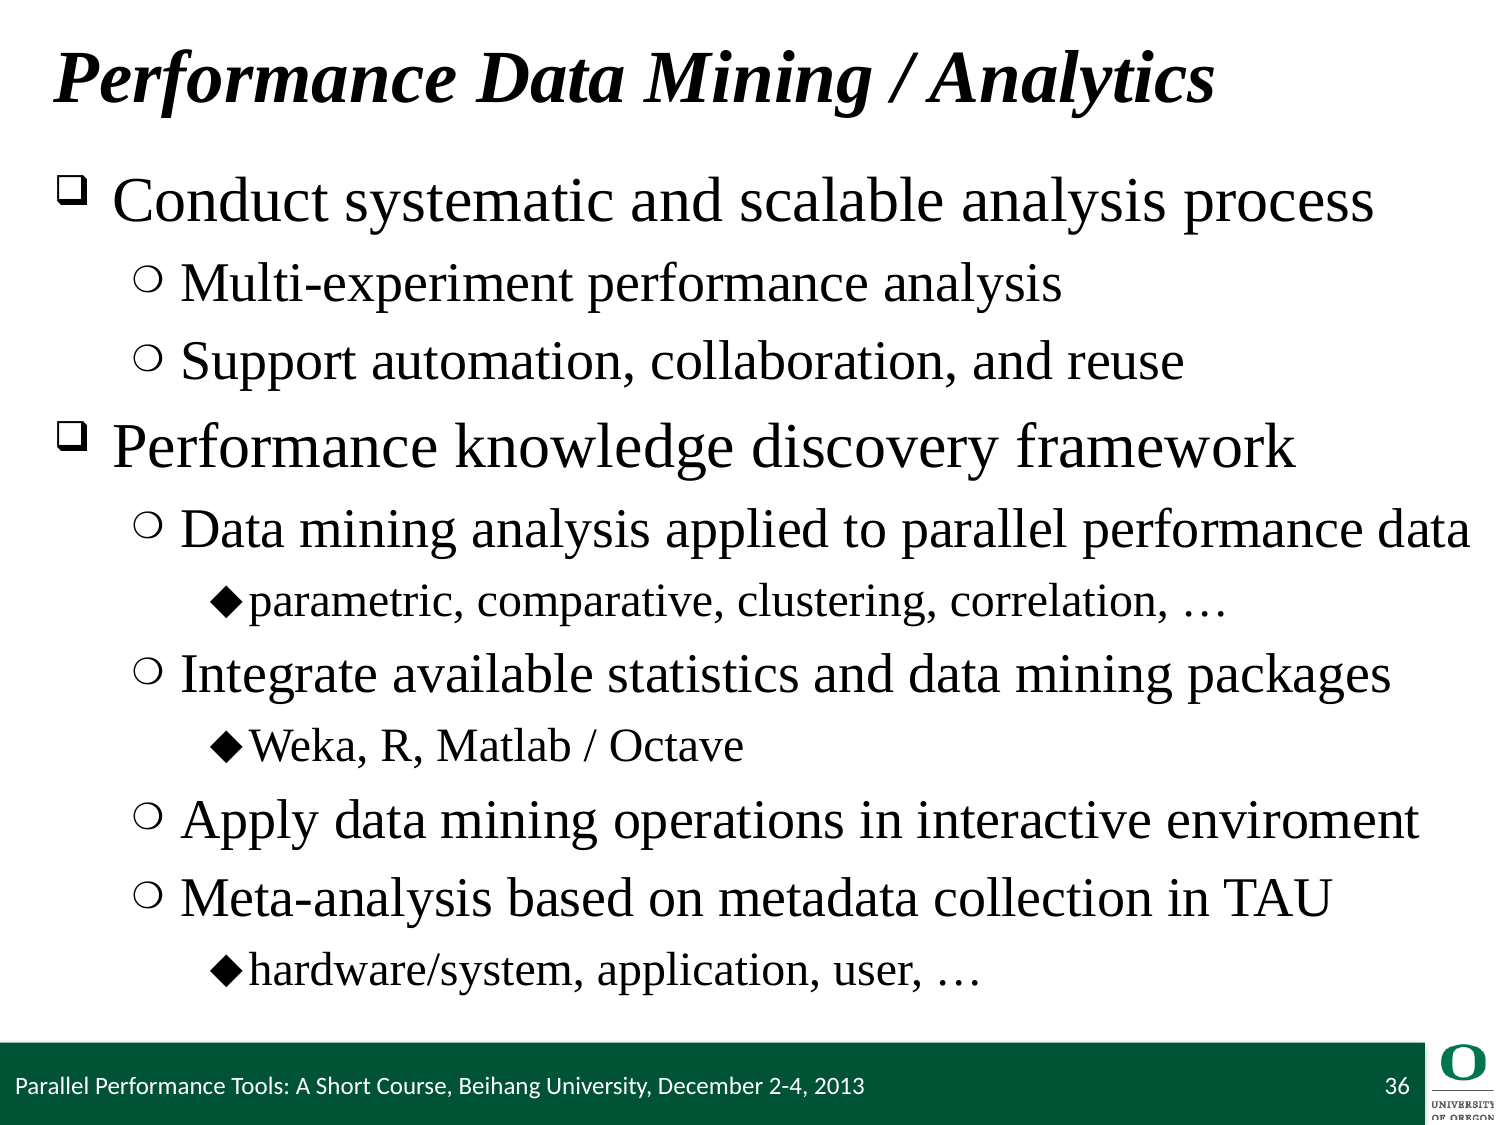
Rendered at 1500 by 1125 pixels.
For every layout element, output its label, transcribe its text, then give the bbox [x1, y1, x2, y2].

footer Parallel Performance Tools: A Short Course, Beihang University, December 2-4, 2013 [0, 1044, 988, 1125]
list Conduct systematic and scalable analysis process Multi-experiment performance analysis Support automation, collaboration, and reuse Performance knowledge discovery framework Data mining analysis applied to parallel performance data parametric, comparative, clustering, correlation, … Integrate available statistics and data mining packages Weka, R, Matlab / Octave Apply data mining operations in interactive enviroment Meta-analysis based on metadata collection in TAU hardware/system, application, user, … [39, 149, 1500, 1046]
title Performance Data Mining / Analytics [39, 0, 1500, 145]
slide_number 36 [1074, 1044, 1425, 1125]
